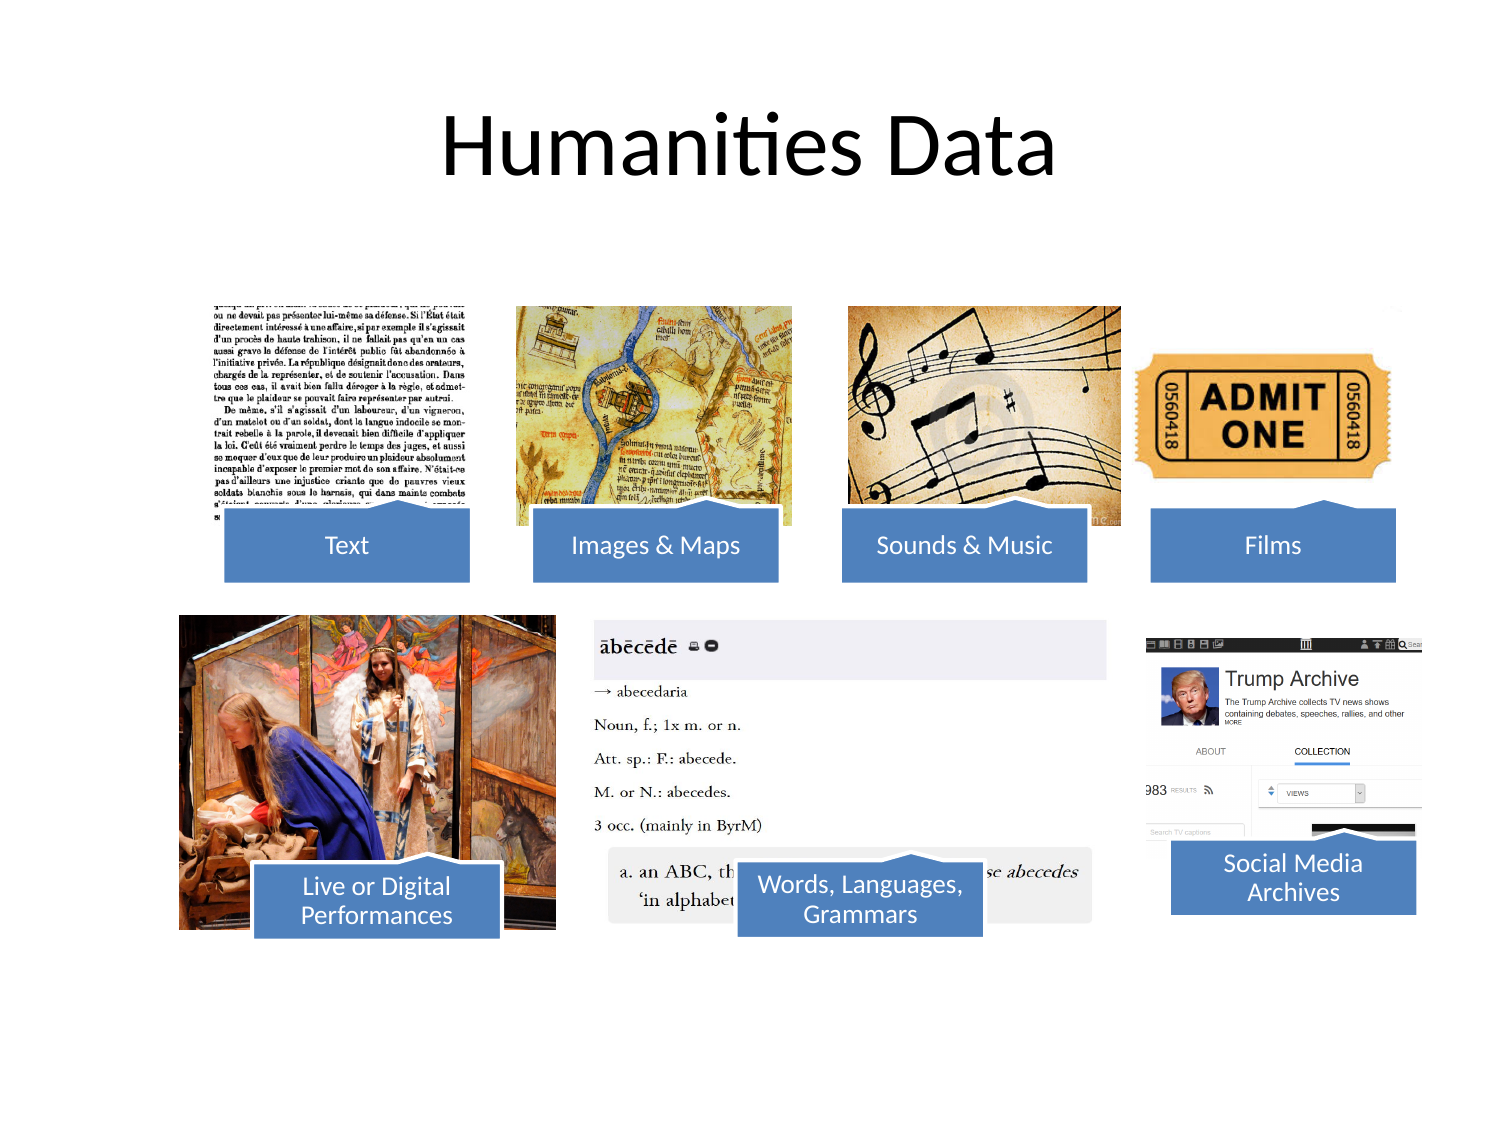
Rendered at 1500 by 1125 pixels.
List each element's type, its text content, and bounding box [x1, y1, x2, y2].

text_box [169, 303, 1431, 942]
title Humanities Data [75, 45, 1425, 233]
